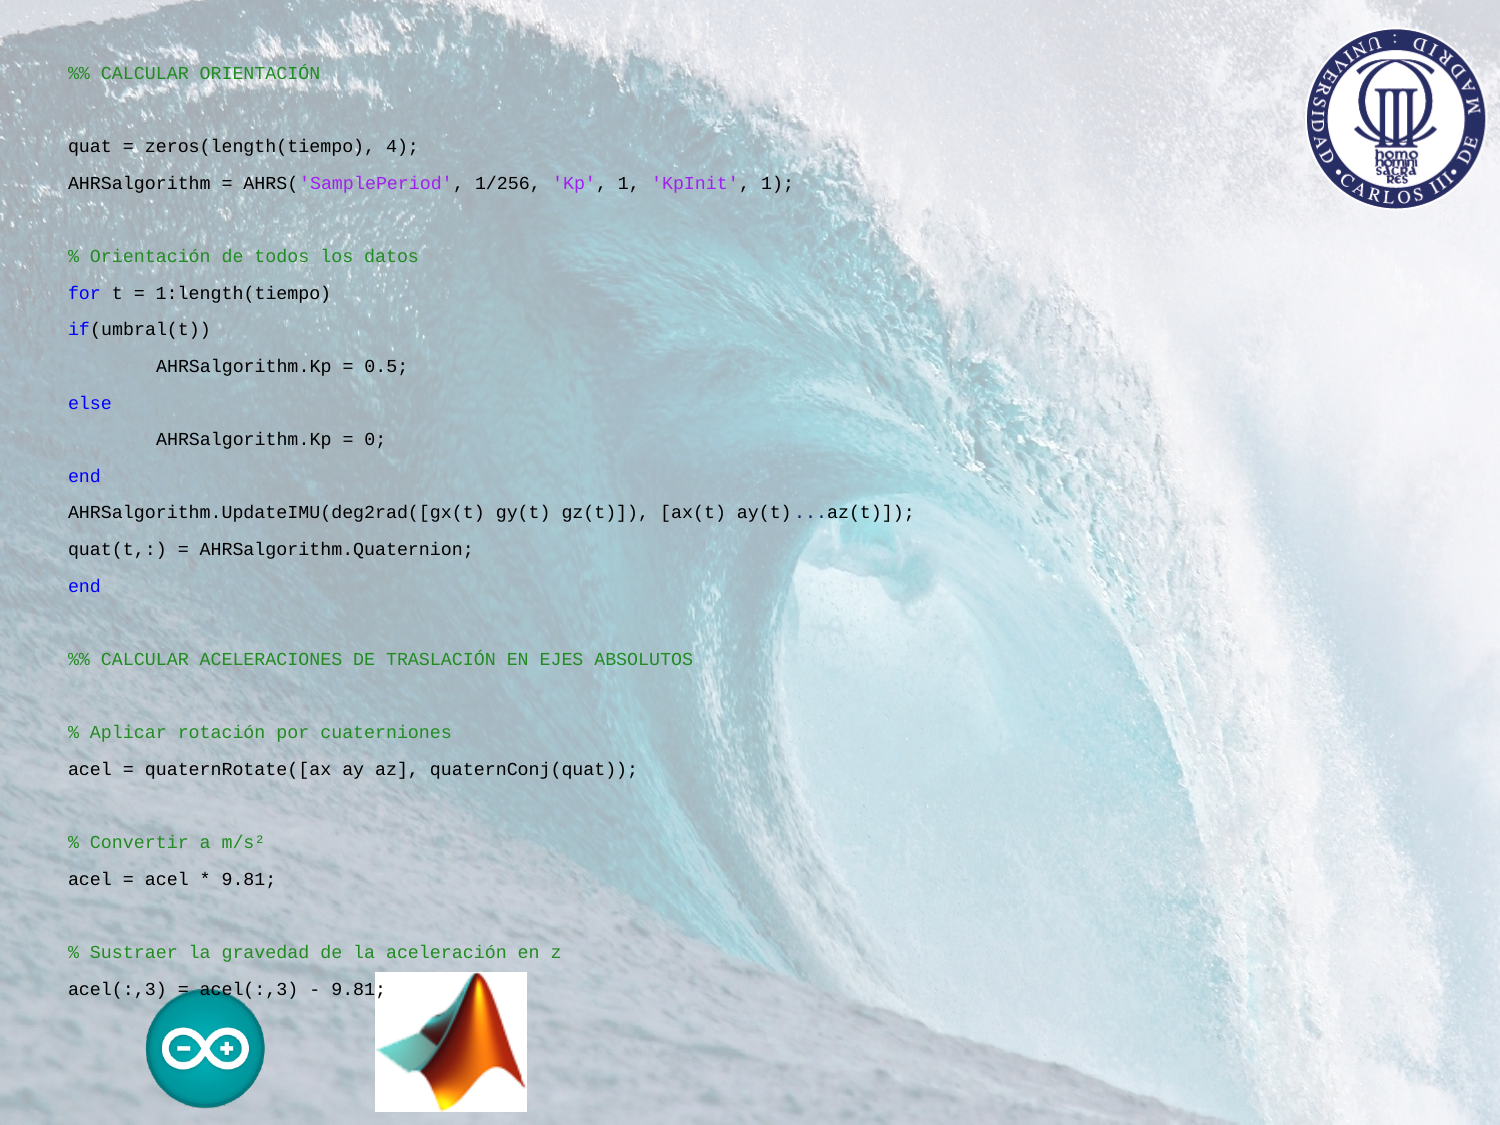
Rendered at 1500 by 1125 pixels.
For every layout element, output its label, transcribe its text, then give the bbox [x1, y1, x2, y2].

picture [140, 1012, 270, 1114]
list %% CALCULAR ORIENTACIÓN quat = zeros(length(tiempo), 4); AHRSalgorithm = AHRS('SamplePeriod', 1/256, 'Kp', 1, 'KpInit', 1); % Orientación de todos los datos for t = 1:length(tiempo) if(umbral(t)) AHRSalgorithm.Kp = 0.5; else AHRSalgorithm.Kp = 0; end AHRSalgorithm.UpdateIMU(deg2rad([gx(t) gy(t) gz(t)]), [ax(t) ay(t)...az(t)]); quat(t,:) = AHRSalgorithm.Quaternion; end %% CALCULAR ACELERACIONES DE TRASLACIÓN EN EJES ABSOLUTOS % Aplicar rotación por cuaterniones acel = quaternRotate([ax ay az], quaternConj(quat)); % Convertir a m/s² acel = acel * 9.81; % Sustraer la gravedad de la aceleración en z acel(:,3) = acel(:,3) - 9.81; [53, 42, 1404, 1012]
picture [375, 1012, 527, 1112]
picture [1300, 23, 1500, 215]
